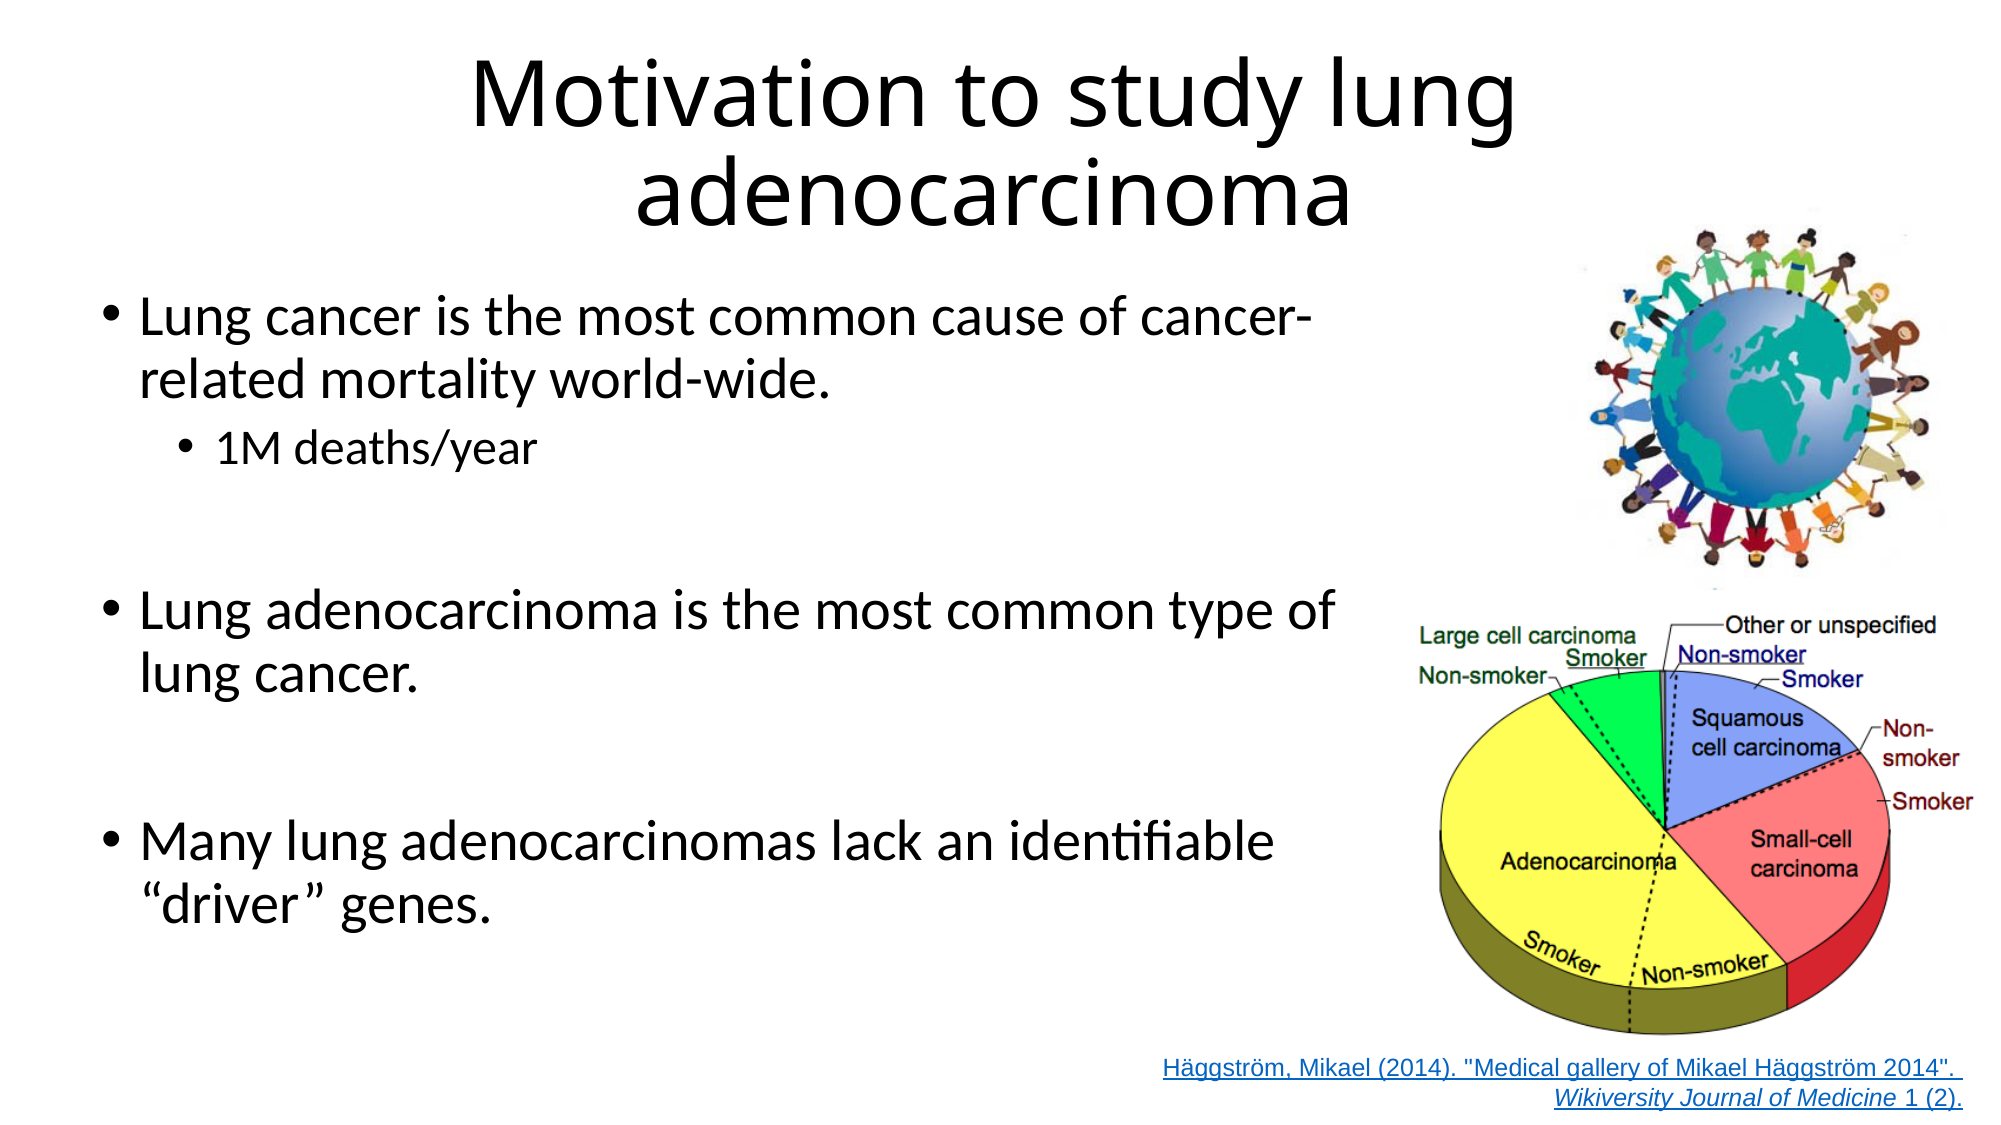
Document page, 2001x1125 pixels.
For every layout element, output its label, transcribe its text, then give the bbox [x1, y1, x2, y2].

picture [1416, 612, 1978, 1045]
text_box Häggström, Mikael (2014). "Medical gallery of Mikael Häggström 2014". Wikiversity Journal of Medicine 1 (2). [977, 1044, 1978, 1120]
title Motivation to study lung adenocarcinoma [132, 37, 1858, 256]
list Lung cancer is the most common cause of cancer-related mortality world-wide. 1M deaths/year Lung adenocarcinoma is the most common type of lung cancer. Many lung adenocarcinomas lack an identifiable “driver” genes. [86, 277, 1388, 969]
picture [1568, 205, 1947, 591]
